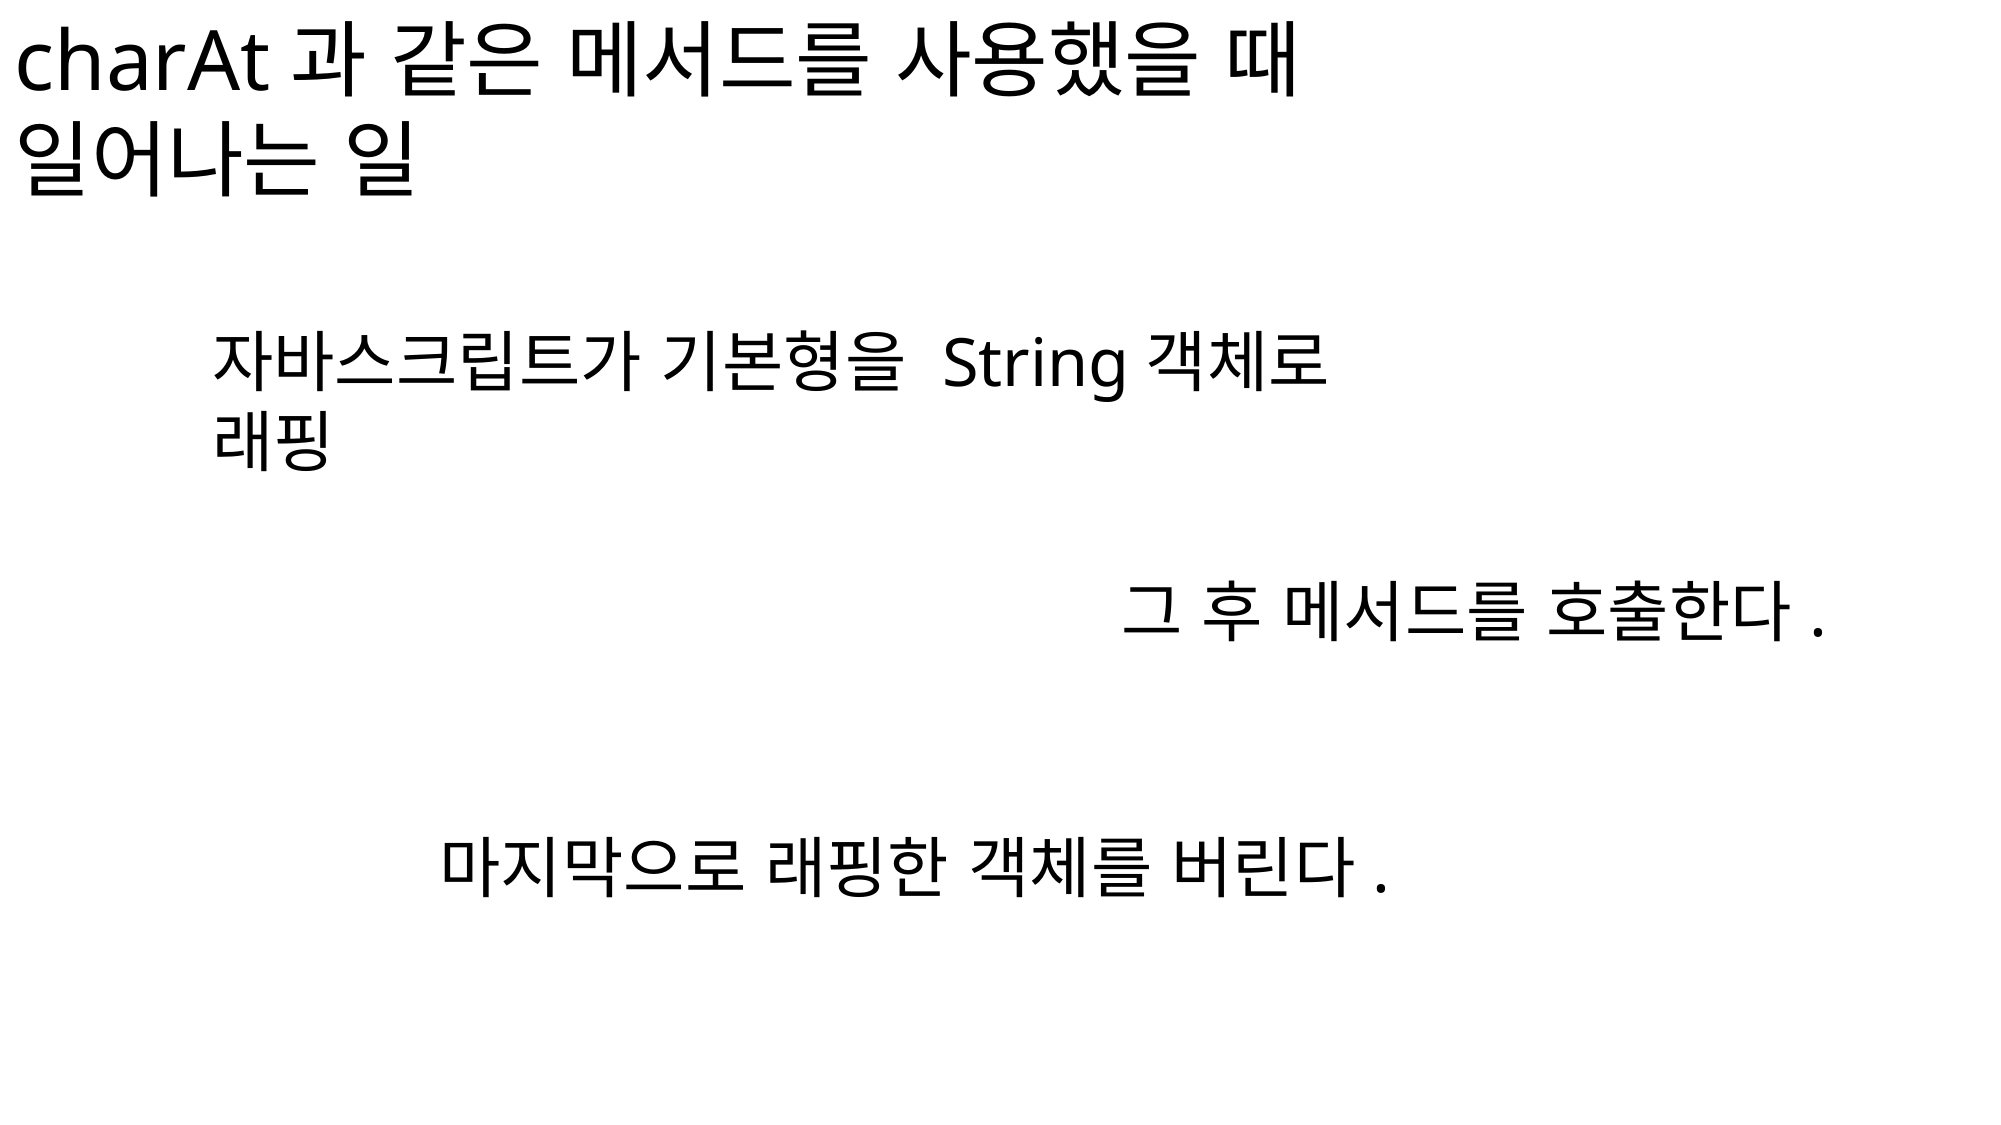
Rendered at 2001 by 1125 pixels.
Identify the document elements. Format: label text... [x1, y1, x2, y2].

text_box 마지막으로 래핑한 객체를 버린다. [424, 818, 1624, 914]
text_box 자바스크립트가 기본형을 String객체로 래핑 [197, 312, 1397, 488]
text_box 그 후 메서드를 호출한다. [1107, 562, 2000, 658]
text_box charAt과 같은 메서드를 사용했을 때 일어나는 일 [0, 0, 1646, 215]
